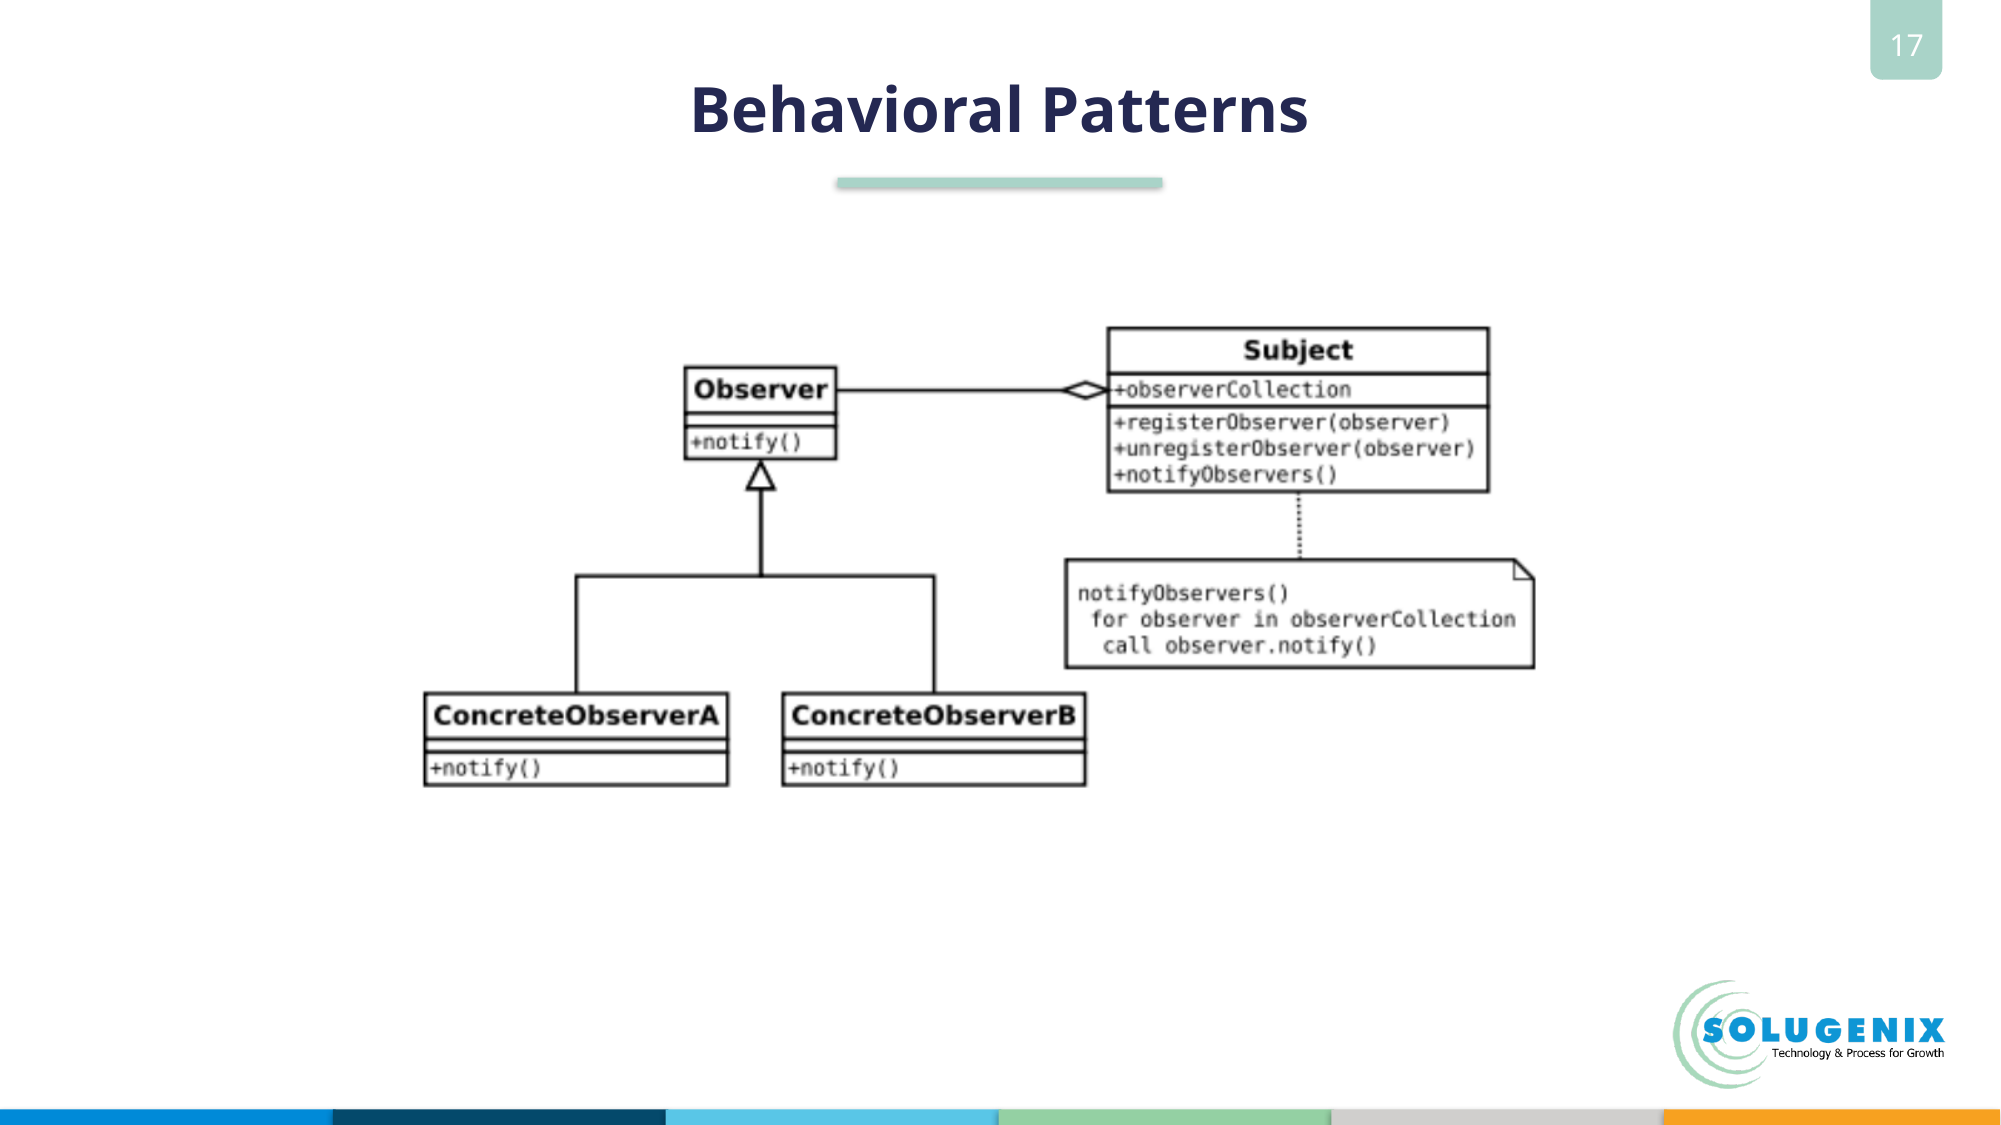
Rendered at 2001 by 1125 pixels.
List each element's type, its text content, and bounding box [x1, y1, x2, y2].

text_box [837, 177, 1163, 188]
picture [384, 301, 1616, 824]
title Behavioral Patterns [99, 62, 1900, 188]
picture [1669, 958, 1949, 1102]
text_box [99, 245, 1912, 1006]
